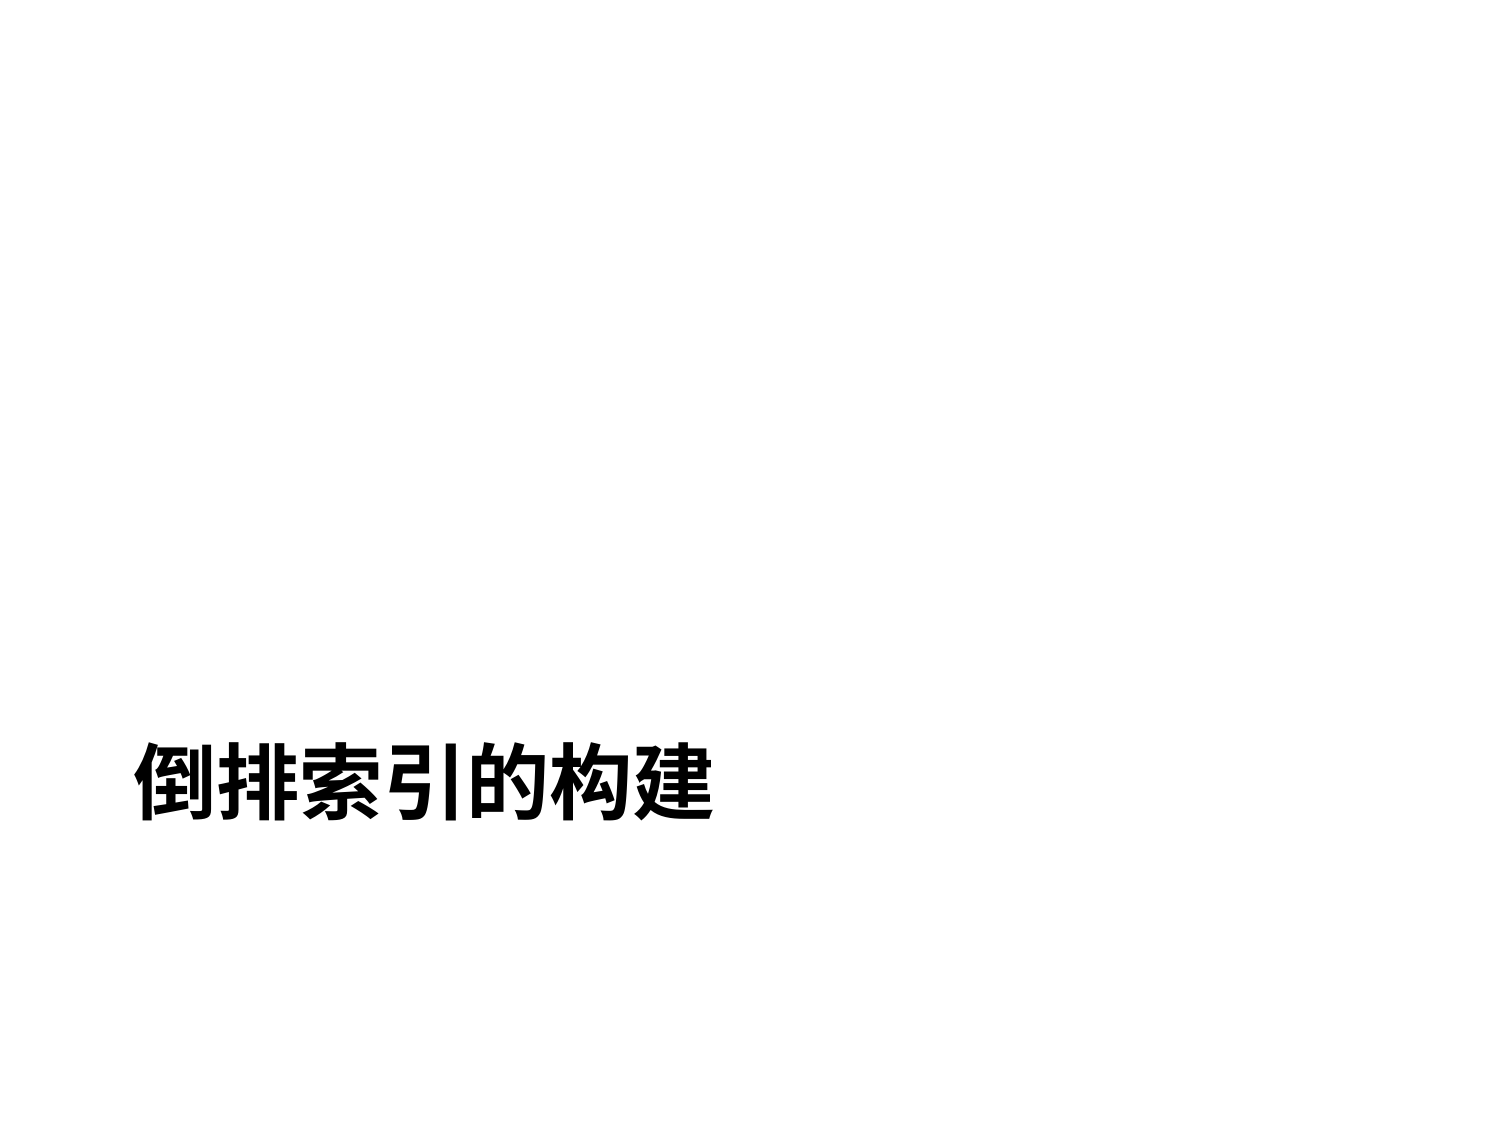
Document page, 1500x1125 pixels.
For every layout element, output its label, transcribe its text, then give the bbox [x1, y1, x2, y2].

title 倒排索引的构建 [118, 722, 1394, 947]
